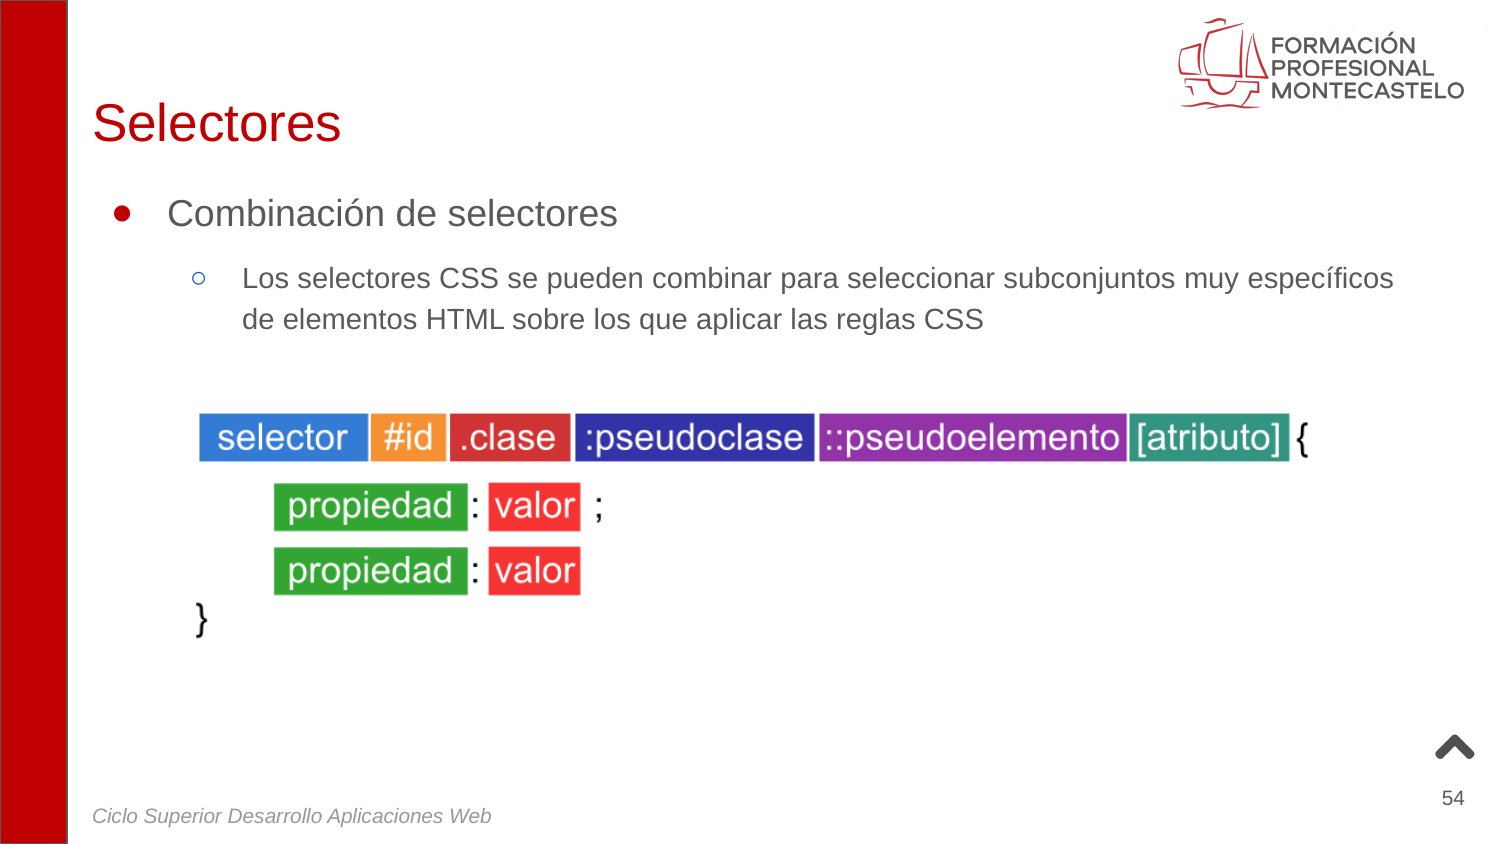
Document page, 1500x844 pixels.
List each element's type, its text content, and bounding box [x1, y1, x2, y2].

picture [1428, 723, 1481, 776]
picture [182, 396, 1323, 653]
picture [1161, 16, 1500, 111]
list Combinación de selectores Los selectores CSS se pueden combinar para seleccionar subconjuntos muy específicos de elementos HTML sobre los que aplicar las reglas CSS [77, 166, 1429, 776]
slide_number ‹#› [1389, 776, 1480, 830]
title Selectores [77, 72, 1449, 167]
